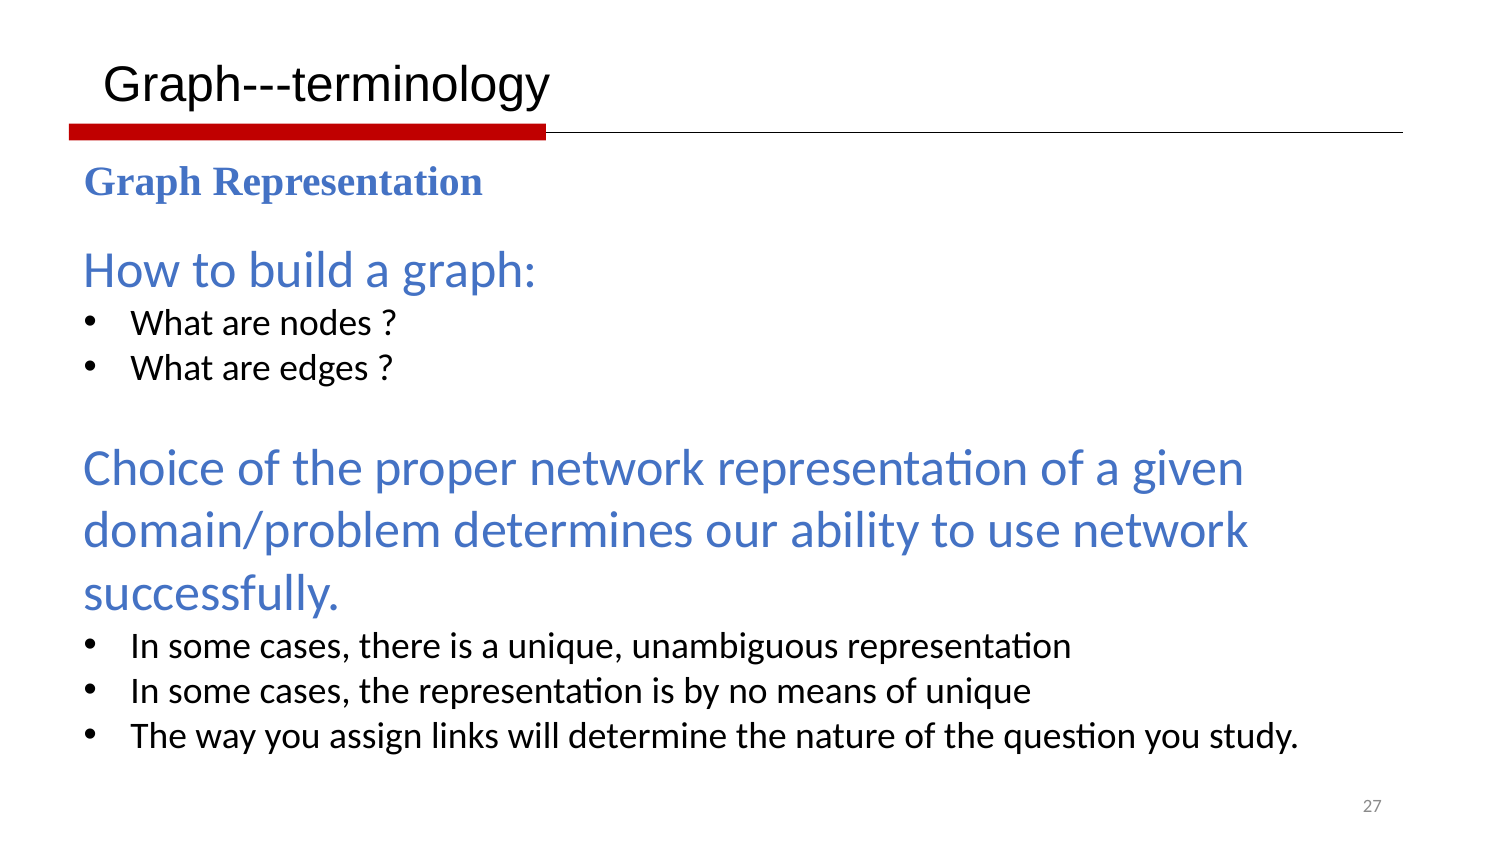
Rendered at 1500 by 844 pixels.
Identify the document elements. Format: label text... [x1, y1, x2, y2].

text_box [68, 123, 547, 132]
text_box [68, 133, 547, 142]
text_box Graph Representation [68, 145, 849, 211]
text_box How to build a graph: What are nodes ? What are edges ? Choice of the proper network representation of a given domain/problem determines our ability to use network successfully. In some cases, there is a unique, unambiguous representation In some cases, the representation is by no means of unique The way you assign links will determine the nature of the question you study. [68, 228, 1473, 764]
slide_number 27 [1059, 782, 1397, 827]
text_box Graph---terminology [88, 43, 566, 119]
